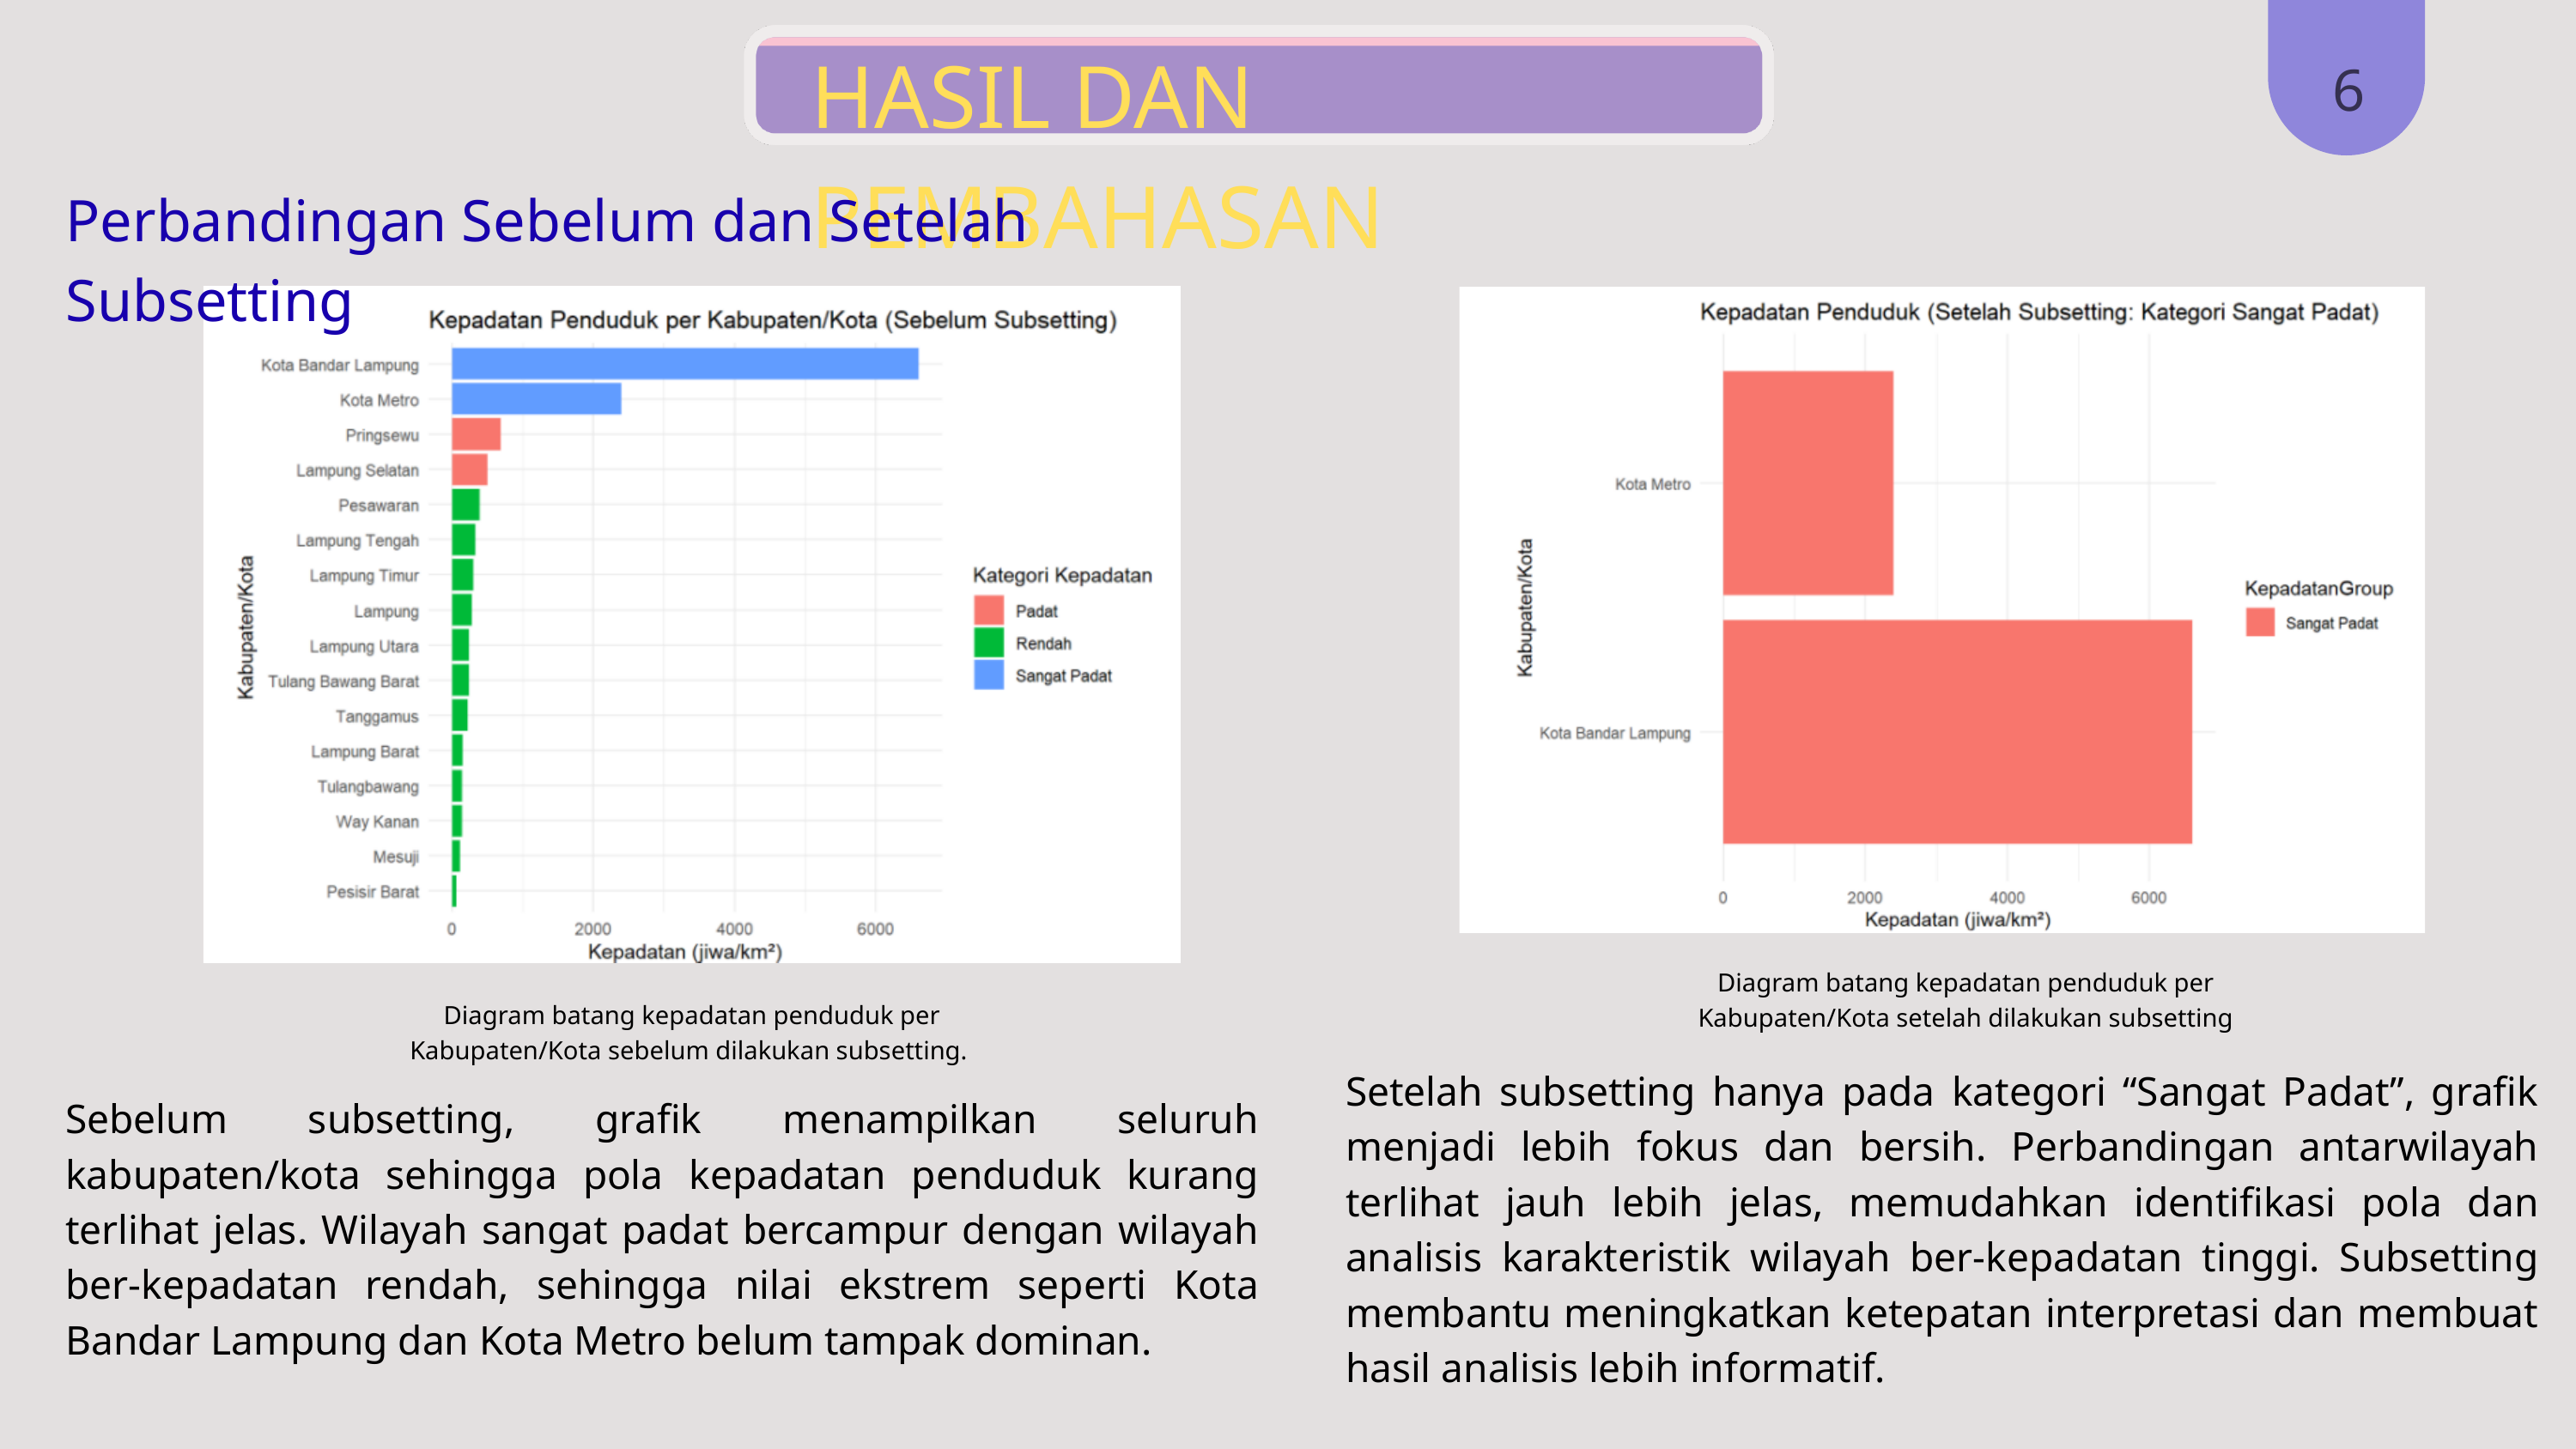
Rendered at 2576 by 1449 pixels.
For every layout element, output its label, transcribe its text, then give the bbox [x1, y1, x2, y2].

text_box HASIL DAN PEMBAHASAN [811, 25, 1774, 266]
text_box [2268, 0, 2426, 156]
text_box Perbandingan Sebelum dan Setelah Subsetting [65, 173, 1300, 333]
text_box Sebelum subsetting, grafik menampilkan seluruh kabupaten/kota sehingga pola kepadatan penduduk kurang terlihat jelas. Wilayah sangat padat bercampur dengan wilayah ber-kepadatan rendah, sehingga nilai ekstrem seperti Kota Bandar Lampung dan Kota Metro belum tampak dominan. [65, 1086, 1260, 1363]
text_box Diagram batang kepadatan penduduk per Kabupaten/Kota sebelum dilakukan subsetting. [400, 994, 984, 1065]
text_box [1459, 287, 2426, 933]
text_box [203, 333, 1181, 963]
text_box [744, 25, 811, 145]
text_box Setelah subsetting hanya pada kategori “Sangat Padat”, grafik menjadi lebih fokus dan bersih. Perbandingan antarwilayah terlihat jauh lebih jelas, memudahkan identifikasi pola dan analisis karakteristik wilayah ber-kepadatan tinggi. Subsetting membantu meningkatkan ketepatan interpretasi dan membuat hasil analisis lebih informatif. [1346, 1058, 2539, 1391]
text_box Diagram batang kepadatan penduduk per Kabupaten/Kota setelah dilakukan subsetting [1663, 961, 2269, 1033]
